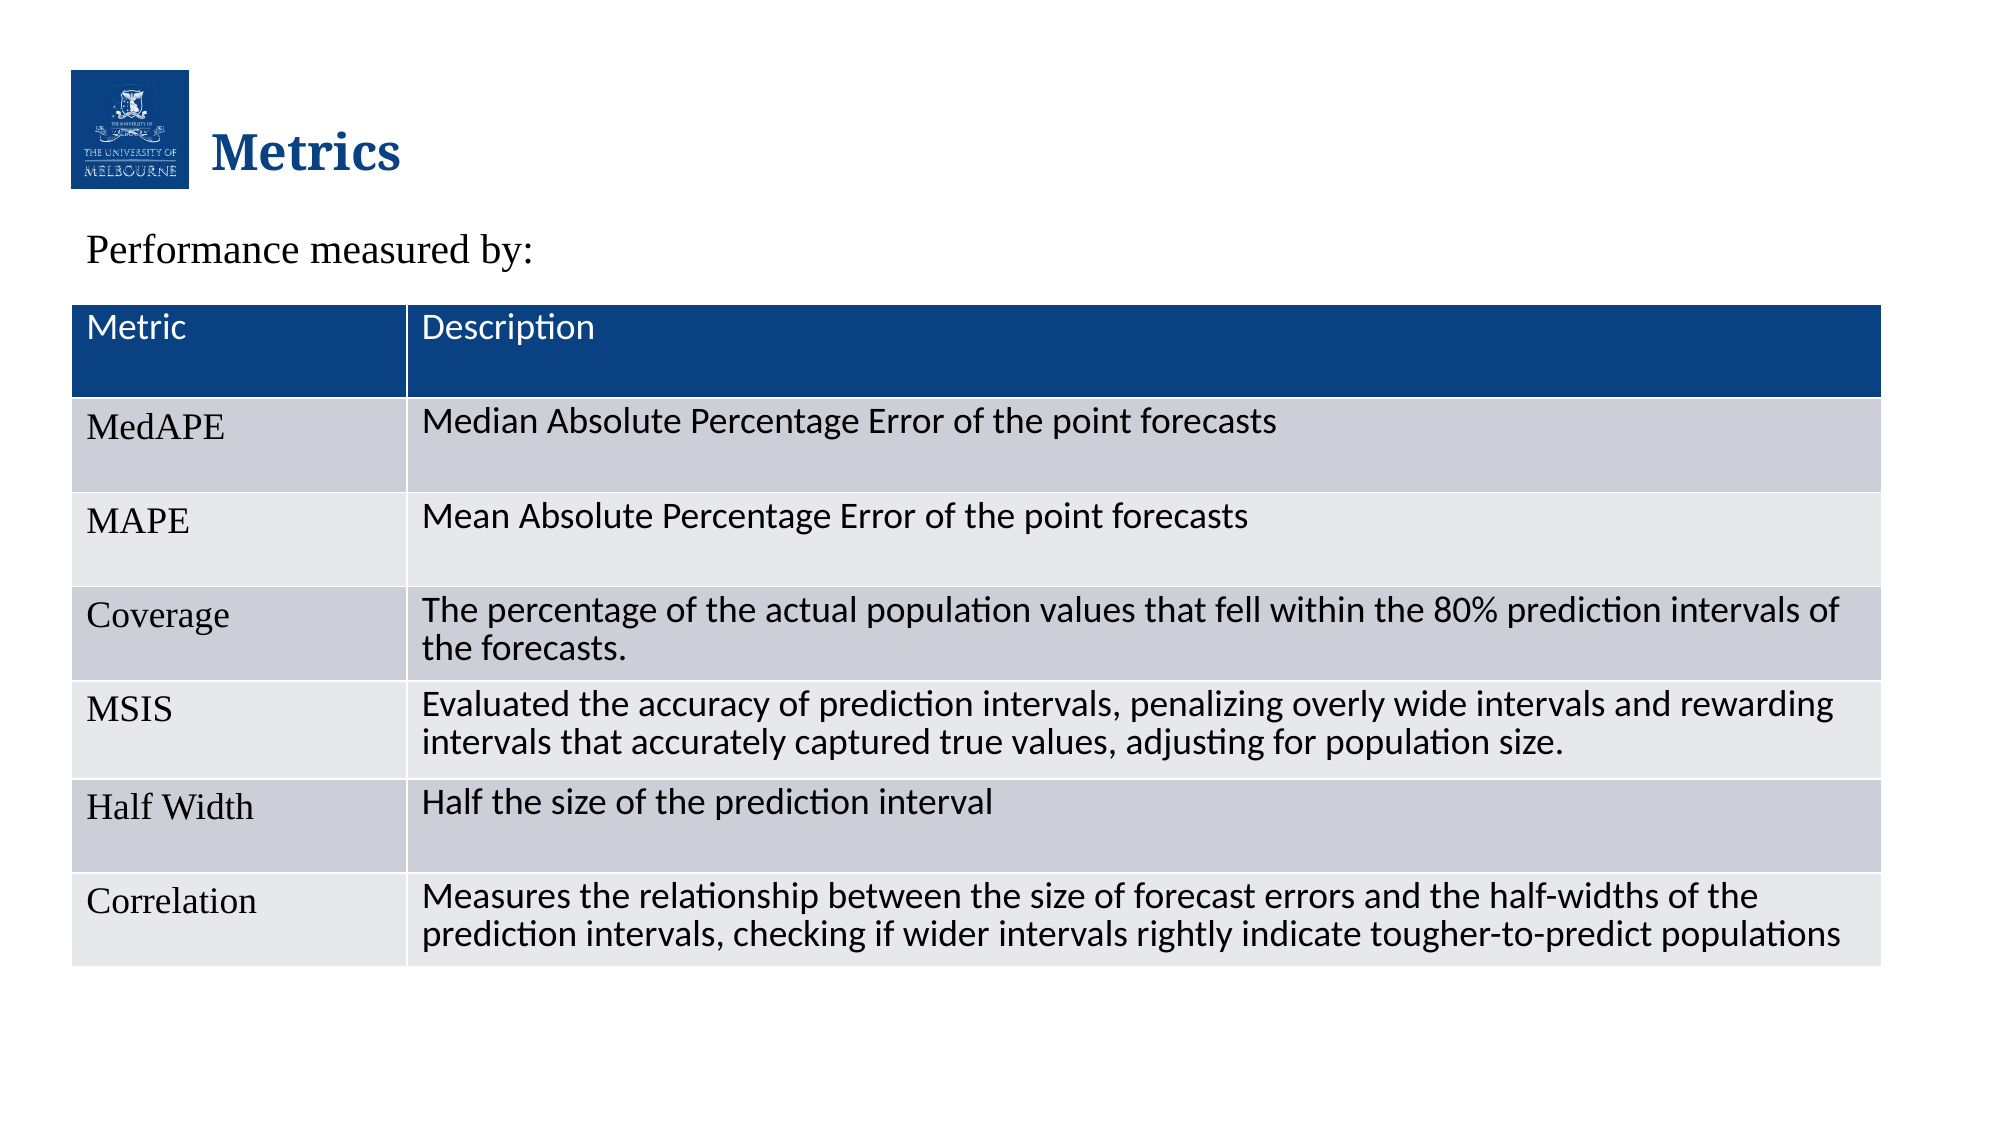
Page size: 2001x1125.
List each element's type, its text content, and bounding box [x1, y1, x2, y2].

table_cell The percentage of the actual population values that fell within the 80% prediction intervals of the forecasts. [408, 587, 1881, 680]
table_cell Median Absolute Percentage Error of the point forecasts [408, 399, 1881, 492]
text_box Performance measured by: [71, 214, 1470, 280]
picture [71, 70, 189, 189]
title Metrics [196, 0, 1922, 191]
table_cell Evaluated the accuracy of prediction intervals, penalizing overly wide intervals and rewarding intervals that accurately captured true values, adjusting for population size. [408, 682, 1881, 778]
table_cell Coverage [72, 587, 406, 680]
table_cell Correlation [72, 874, 406, 966]
table_cell Half Width [72, 780, 406, 872]
table_header Metric [72, 305, 406, 397]
table_cell Measures the relationship between the size of forecast errors and the half-widths of the prediction intervals, checking if wider intervals rightly indicate tougher-to-predict populations [408, 874, 1881, 966]
table_cell Half the size of the prediction interval [408, 780, 1881, 872]
table_cell MSIS [72, 682, 406, 778]
table_cell MedAPE [72, 399, 406, 492]
table_header Description [408, 305, 1881, 397]
table_cell MAPE [72, 493, 406, 586]
table_cell Mean Absolute Percentage Error of the point forecasts [408, 493, 1881, 586]
